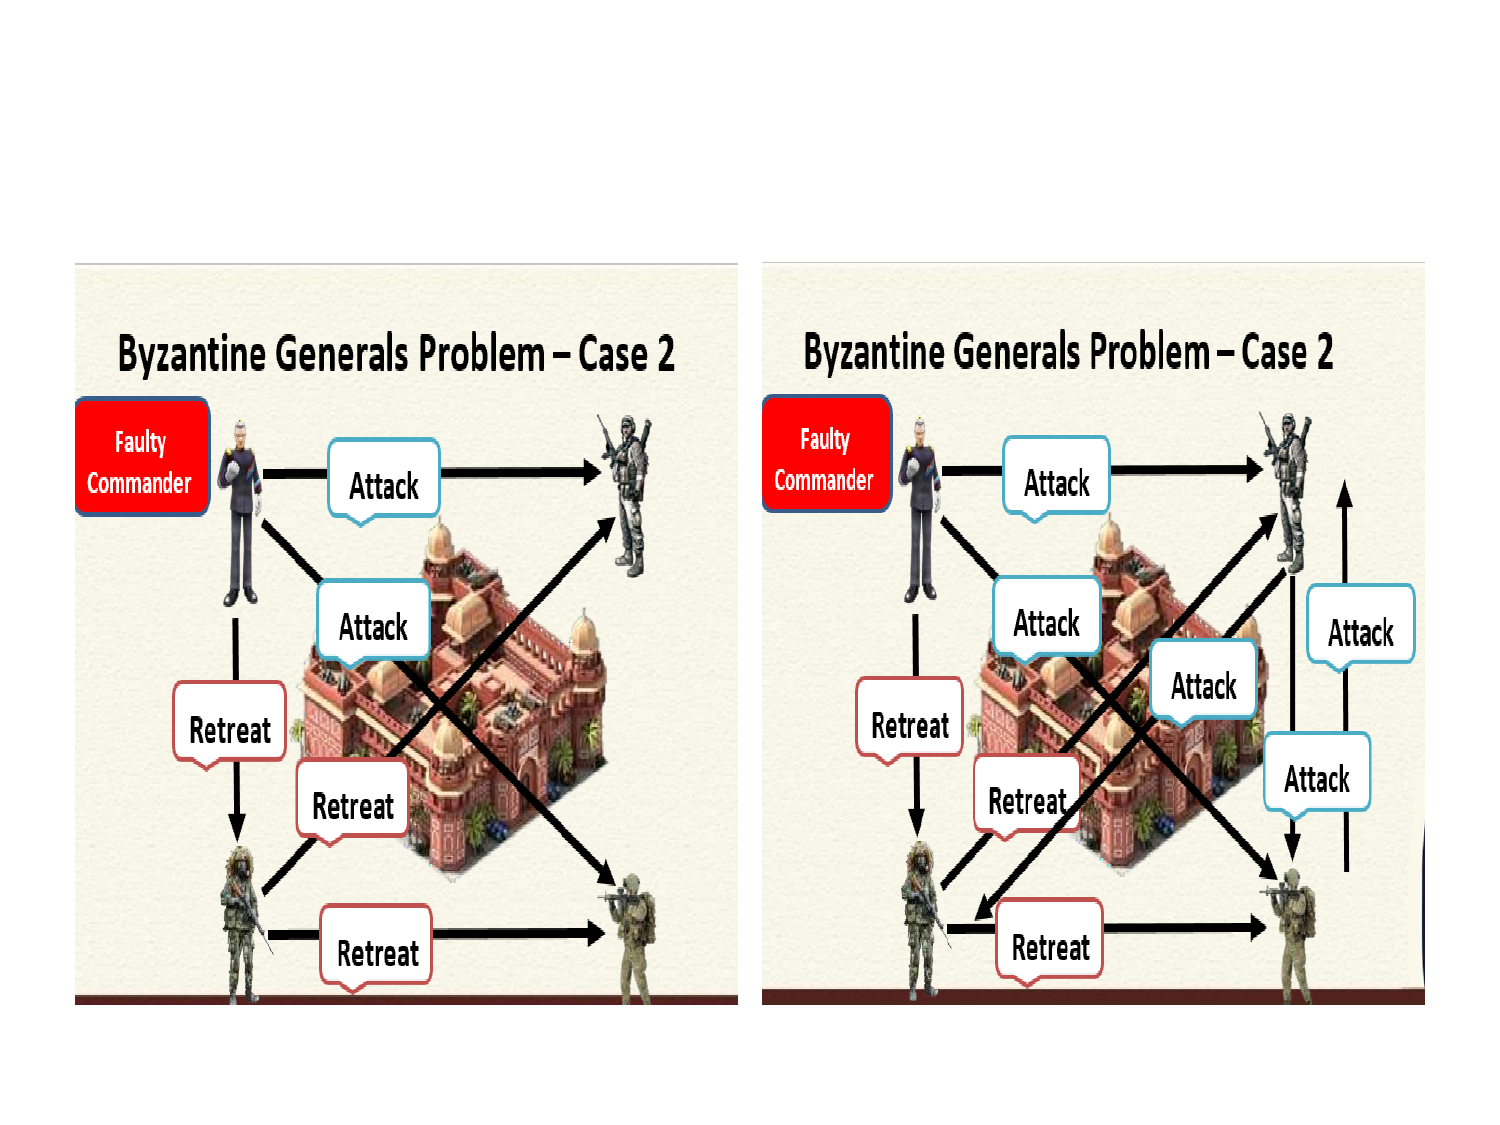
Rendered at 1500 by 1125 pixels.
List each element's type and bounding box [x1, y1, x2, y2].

list [74, 262, 738, 1006]
list [762, 262, 1426, 1006]
